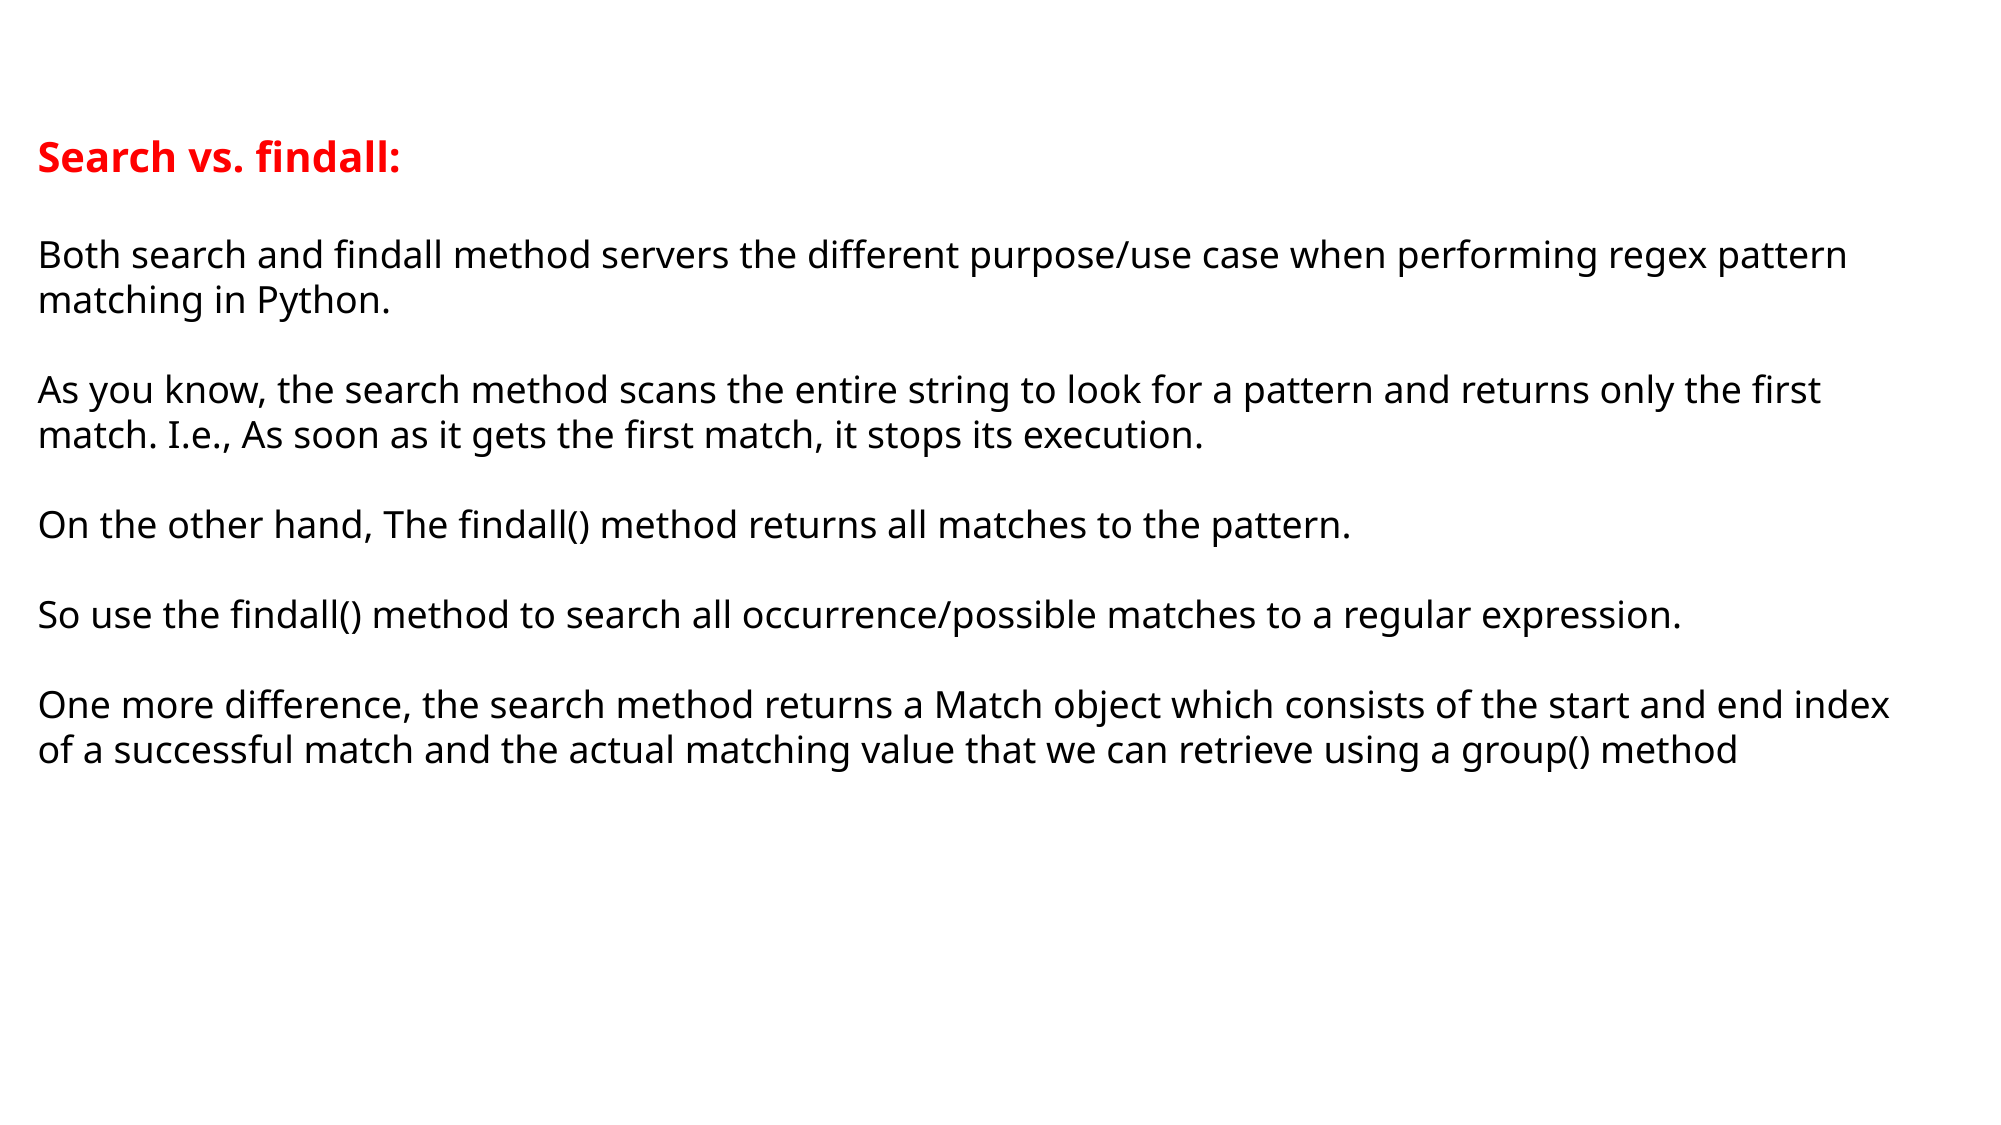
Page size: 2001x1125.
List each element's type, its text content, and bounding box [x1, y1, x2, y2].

text_box Search vs. findall: Both search and findall method servers the different purpose/use case when performing regex pattern matching in Python. As you know, the search method scans the entire string to look for a pattern and returns only the first match. I.e., As soon as it gets the first match, it stops its execution. On the other hand, The findall() method returns all matches to the pattern. So use the findall() method to search all occurrence/possible matches to a regular expression. One more difference, the search method returns a Match object which consists of the start and end index of a successful match and the actual matching value that we can retrieve using a group() method [22, 123, 1949, 778]
